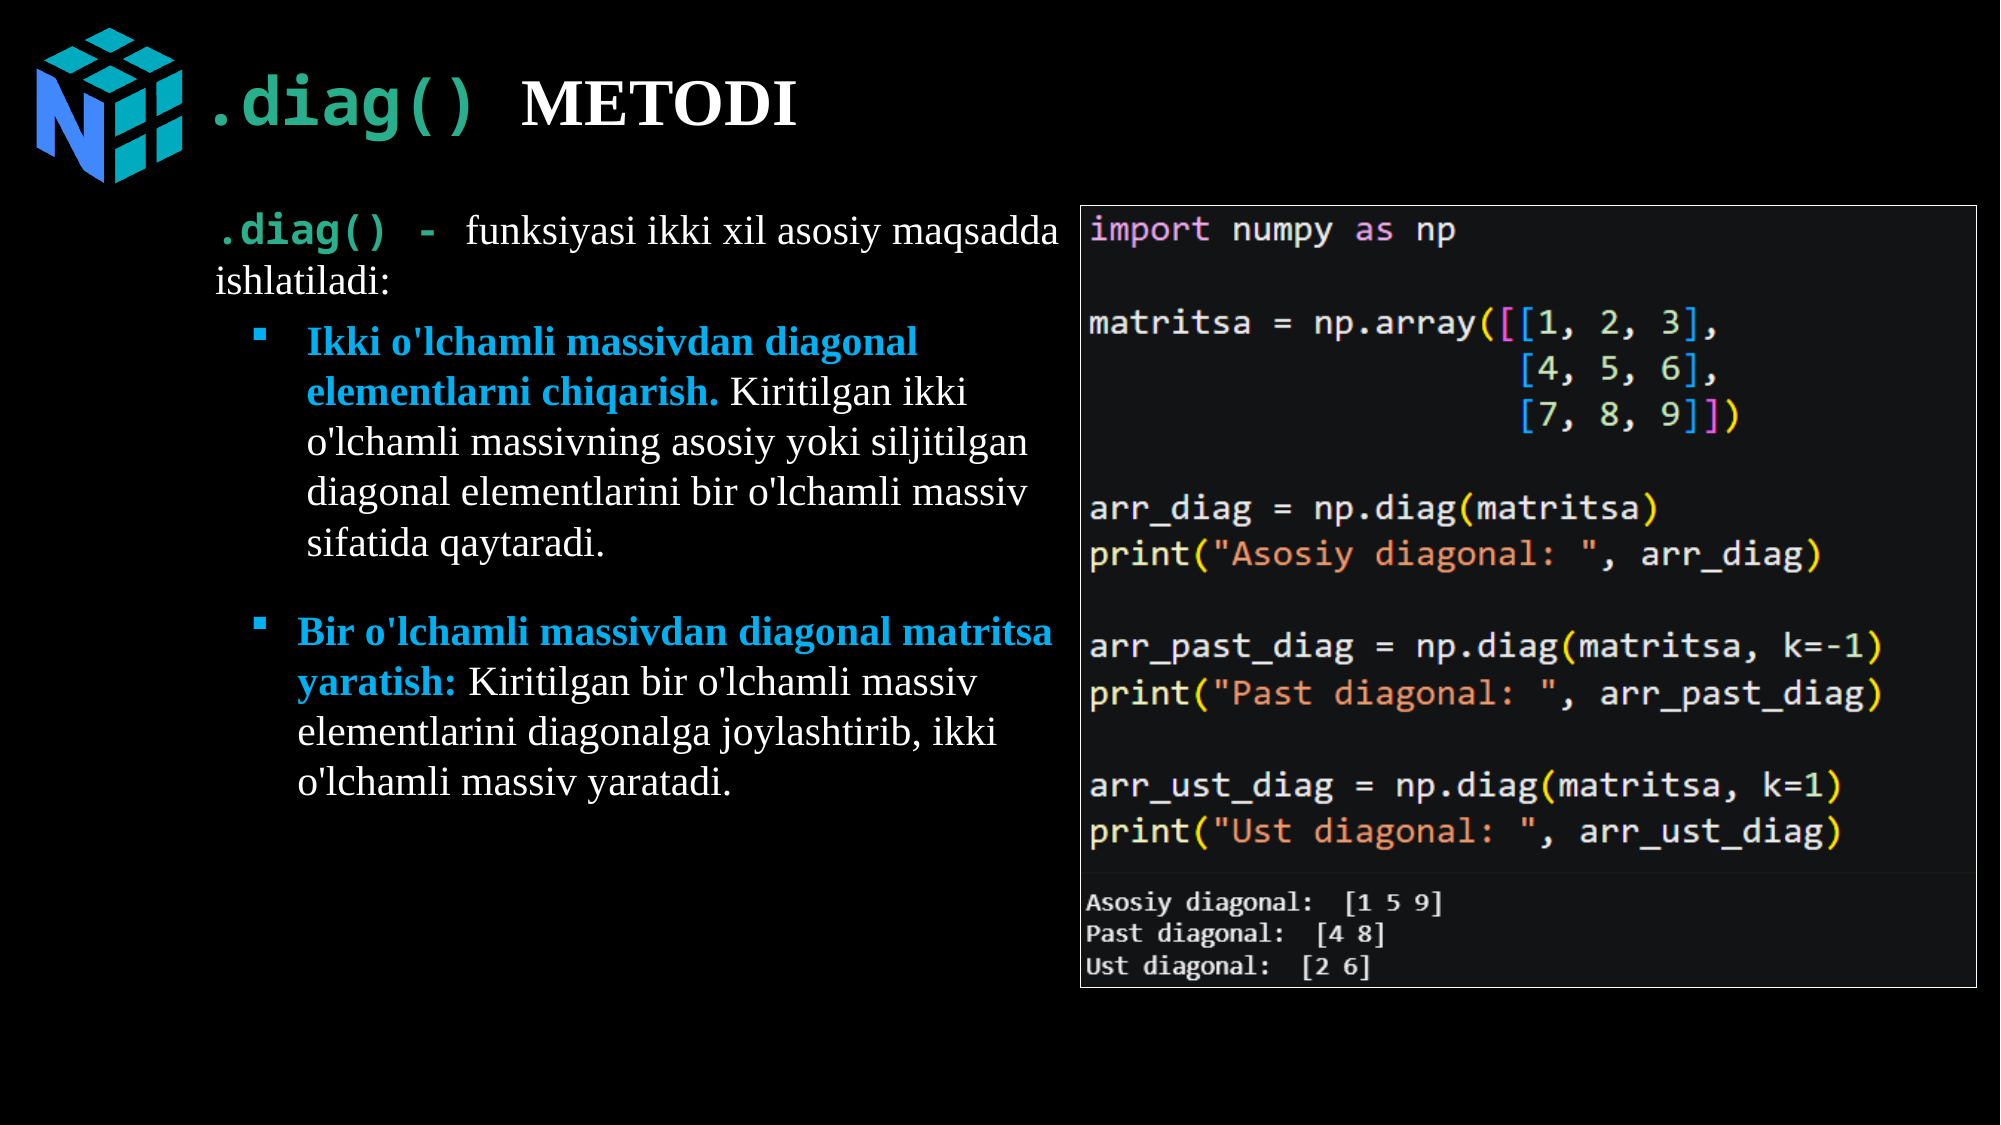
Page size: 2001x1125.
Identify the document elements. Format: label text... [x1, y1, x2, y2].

picture [1080, 205, 1977, 988]
text_box Bir o'lchamli massivdan diagonal matritsa yaratish: Kiritilgan bir o'lchamli massiv elementlarini diagonalga joylashtirib, ikki o'lchamli massiv yaratadi. [235, 596, 1070, 812]
picture [17, 12, 201, 196]
text_box .diag() - funksiyasi ikki xil asosiy maqsadda ishlatiladi: [200, 195, 1111, 310]
text_box Ikki o'lchamli massivdan diagonal elementlarni chiqarish. Kiritilgan ikki o'lchamli massivning asosiy yoki siljitilgan diagonal elementlarini bir o'lchamli massiv sifatida qaytaradi. [235, 306, 1046, 572]
text_box .diag() METODI [201, 50, 1561, 146]
